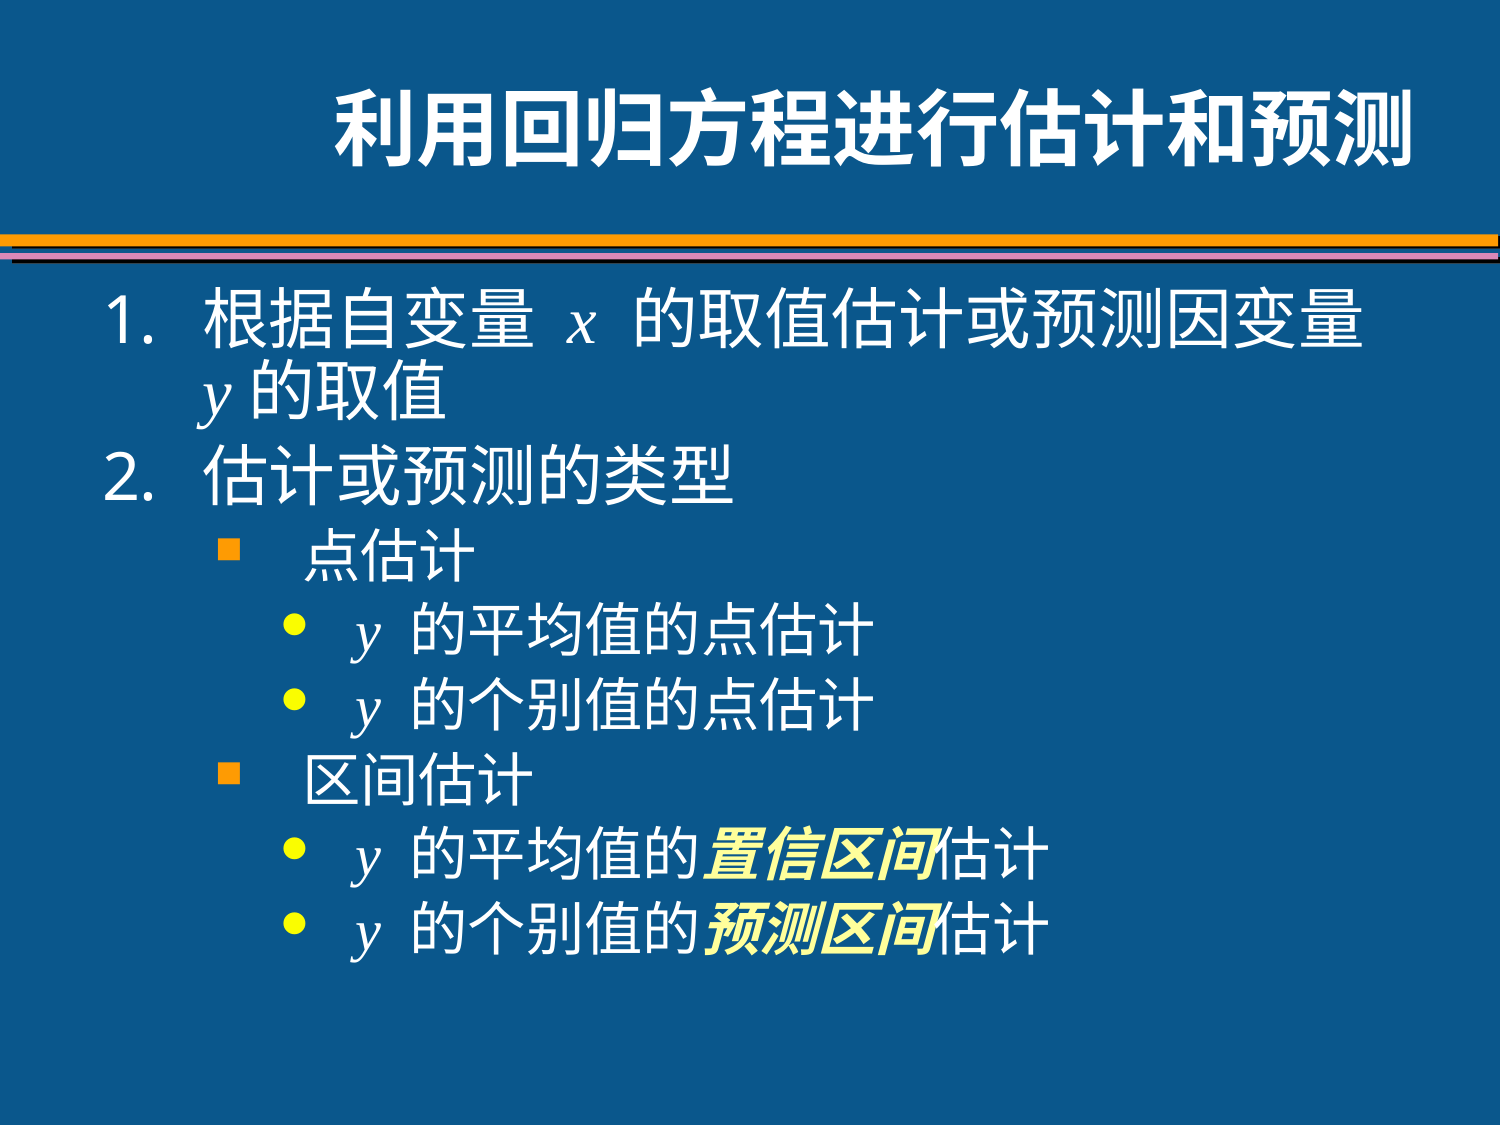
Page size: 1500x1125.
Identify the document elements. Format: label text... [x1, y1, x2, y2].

list 根据自变量 x 的取值估计或预测因变量 y的取值 估计或预测的类型 点估计 y 的平均值的点估计 y 的个别值的点估计 区间估计 y 的平均值的置信区间估计 y 的个别值的预测区间估计 [87, 278, 1425, 1025]
title 利用回归方程进行估计和预测 [300, 50, 1450, 213]
